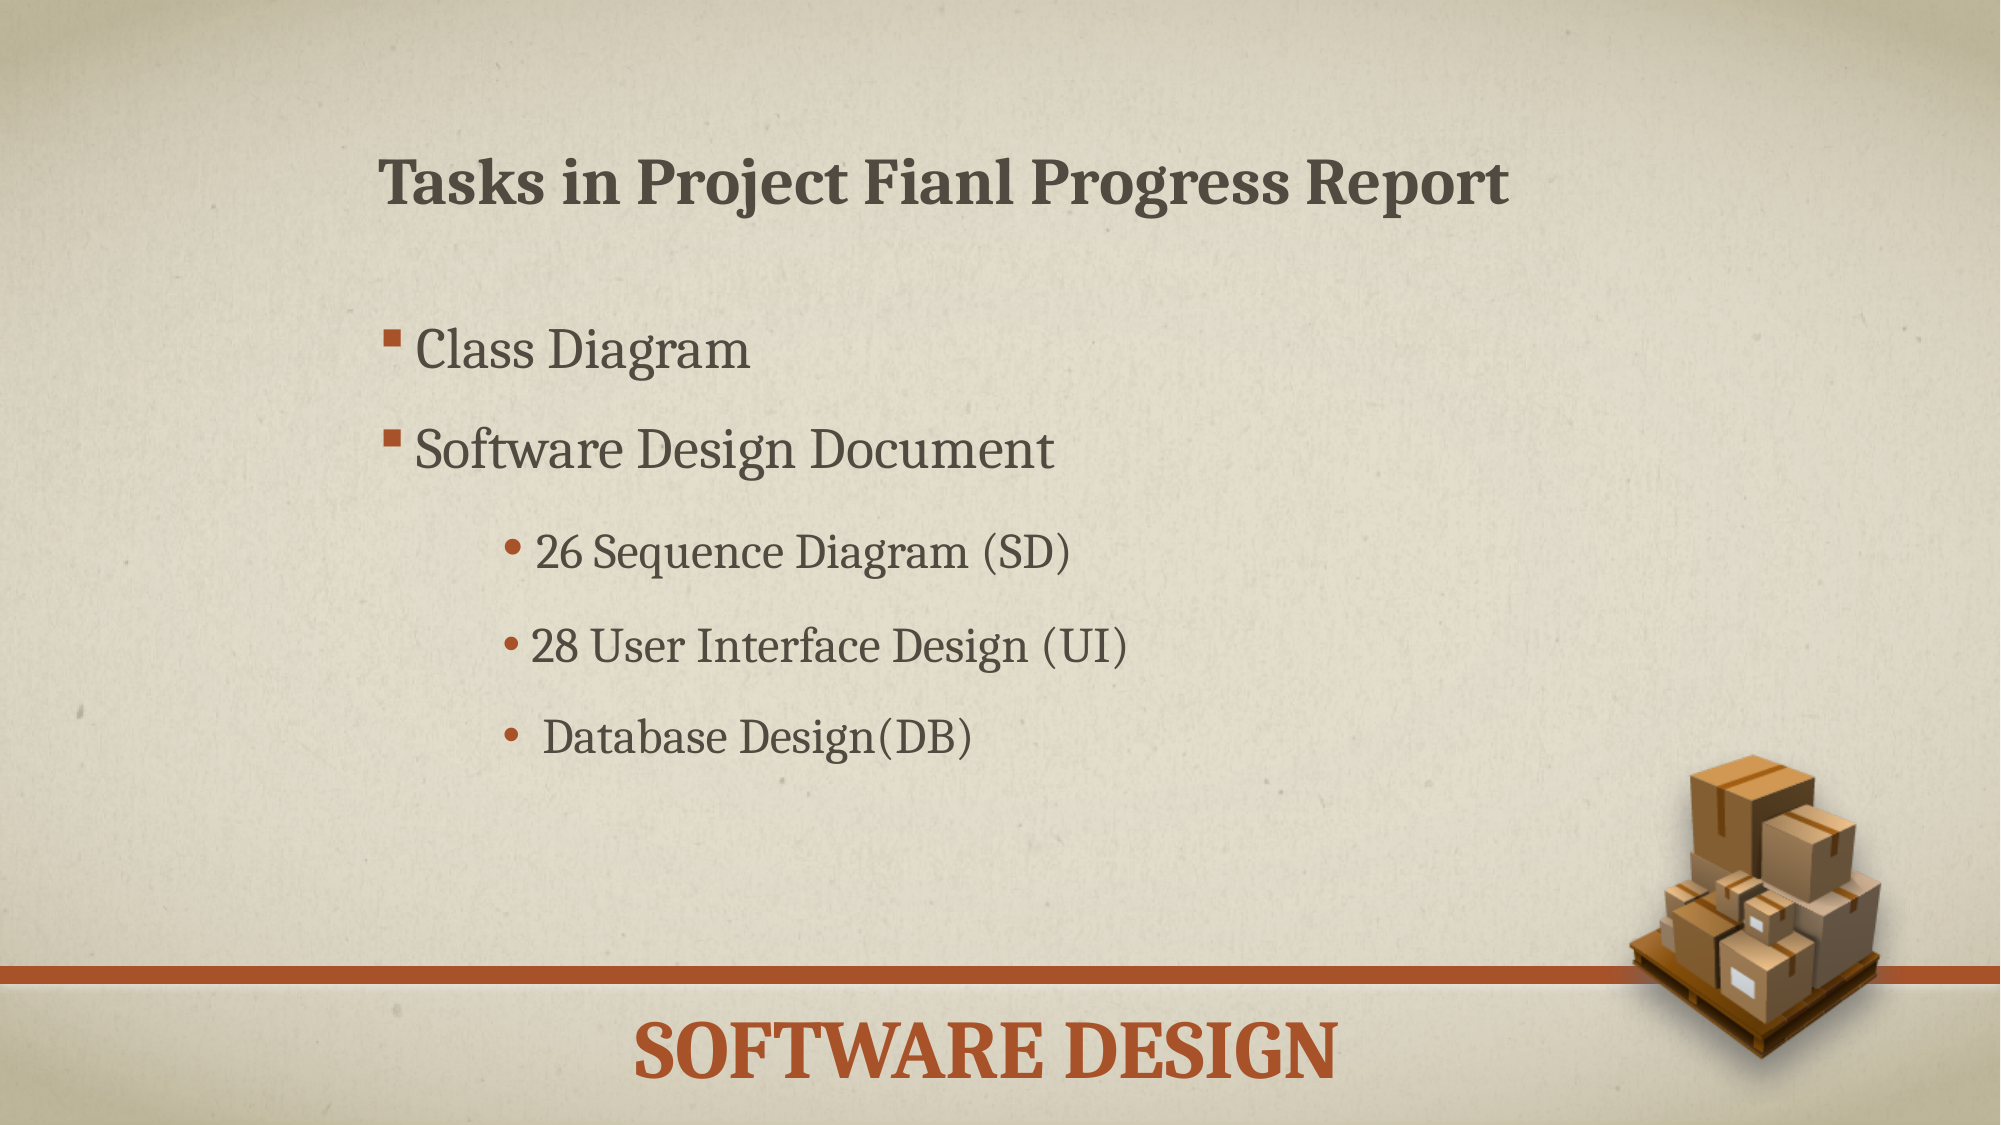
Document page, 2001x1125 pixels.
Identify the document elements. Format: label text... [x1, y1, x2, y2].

picture [0, 0, 2001, 1125]
text_box Software design [620, 998, 1398, 1099]
text_box Tasks in Project Fianl Progress Report Class Diagram Software Design Document 26 Sequence Diagram (SD) 28 User Interface Design (UI) Database Design(DB) [356, 130, 1644, 895]
